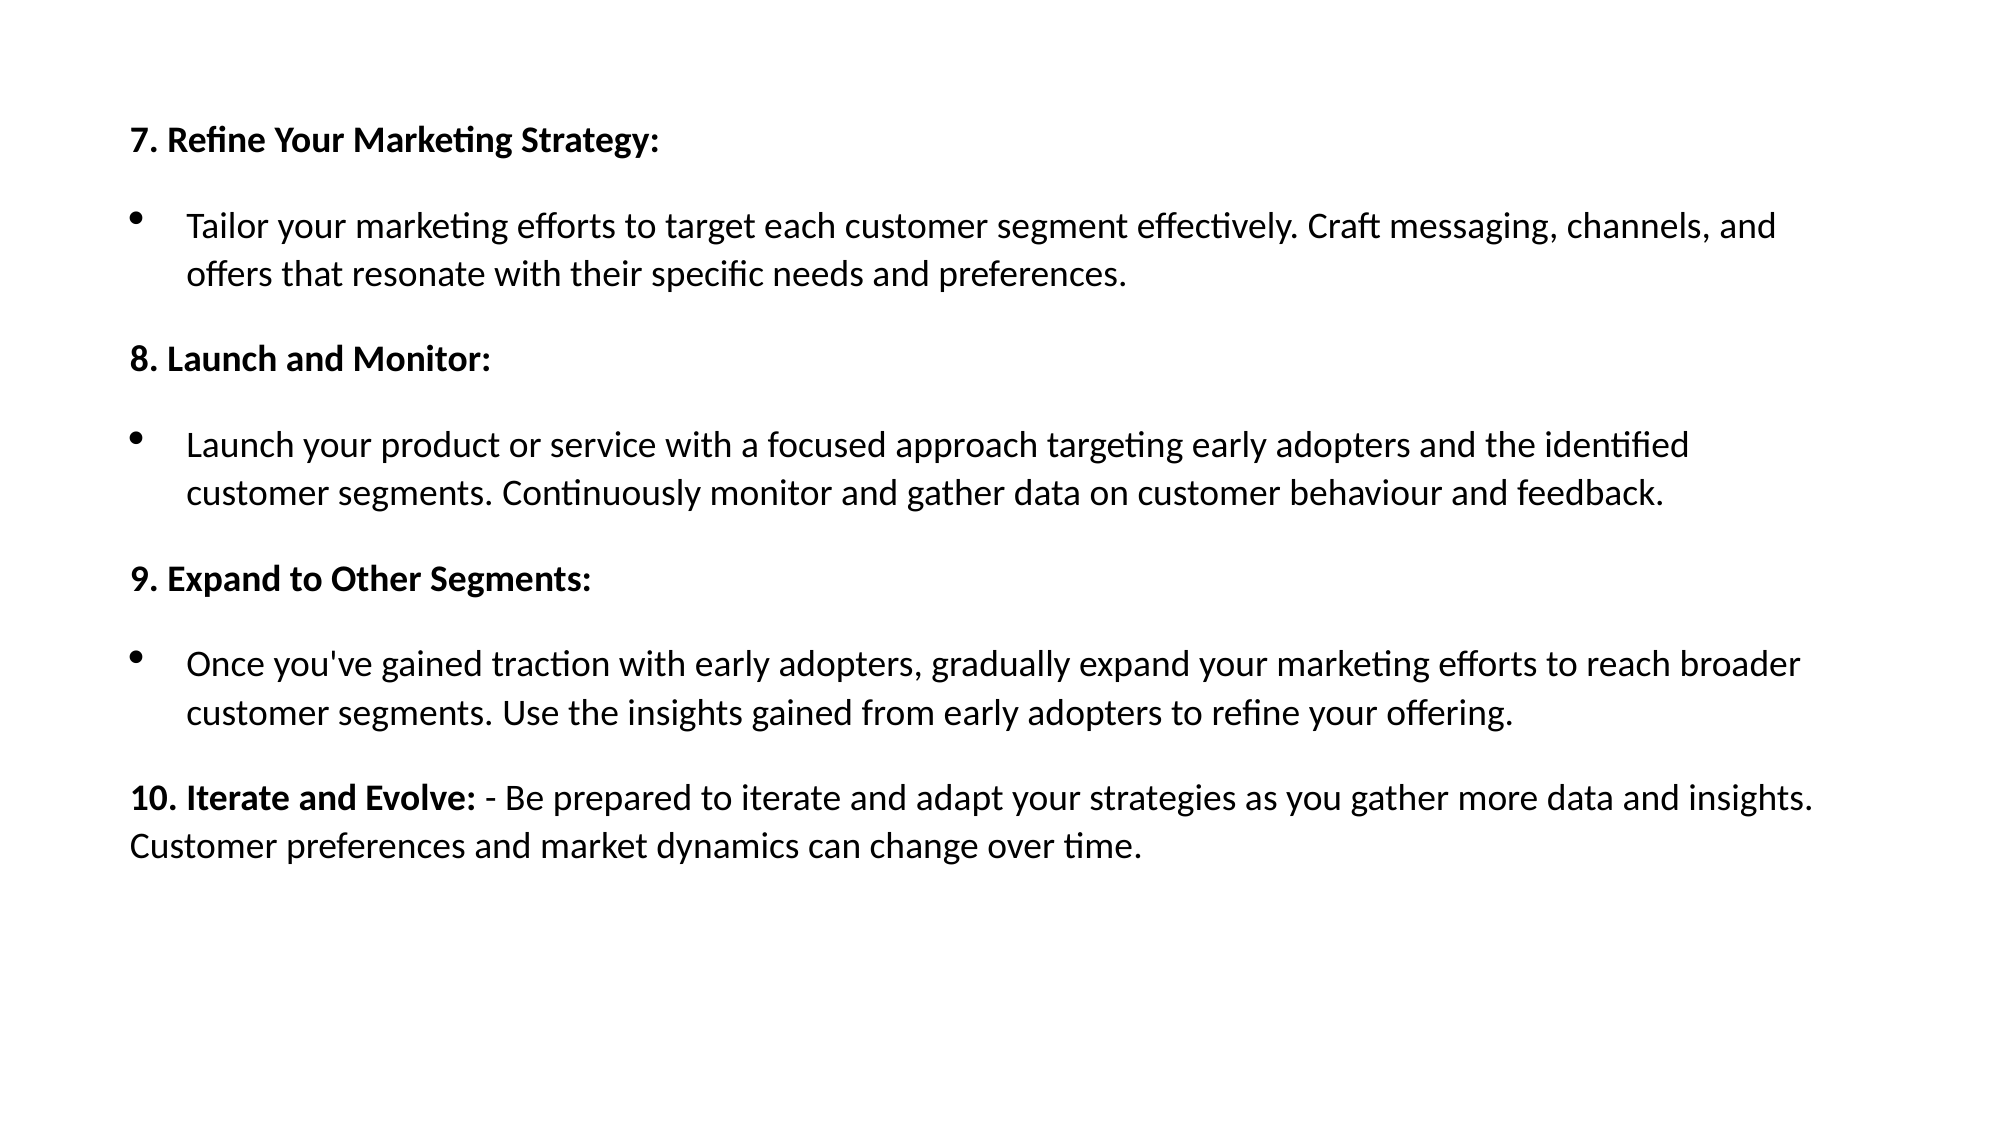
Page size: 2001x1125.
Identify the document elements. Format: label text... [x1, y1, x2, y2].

list 7. Refine Your Marketing Strategy: Tailor your marketing efforts to target each customer segment effectively. Craft messaging, channels, and offers that resonate with their specific needs and preferences. 8. Launch and Monitor: Launch your product or service with a focused approach targeting early adopters and the identified customer segments. Continuously monitor and gather data on customer behaviour and feedback. 9. Expand to Other Segments: Once you've gained traction with early adopters, gradually expand your marketing efforts to reach broader customer segments. Use the insights gained from early adopters to refine your offering. 10. Iterate and Evolve: - Be prepared to iterate and adapt your strategies as you gather more data and insights. Customer preferences and market dynamics can change over time. [114, 104, 1840, 1049]
